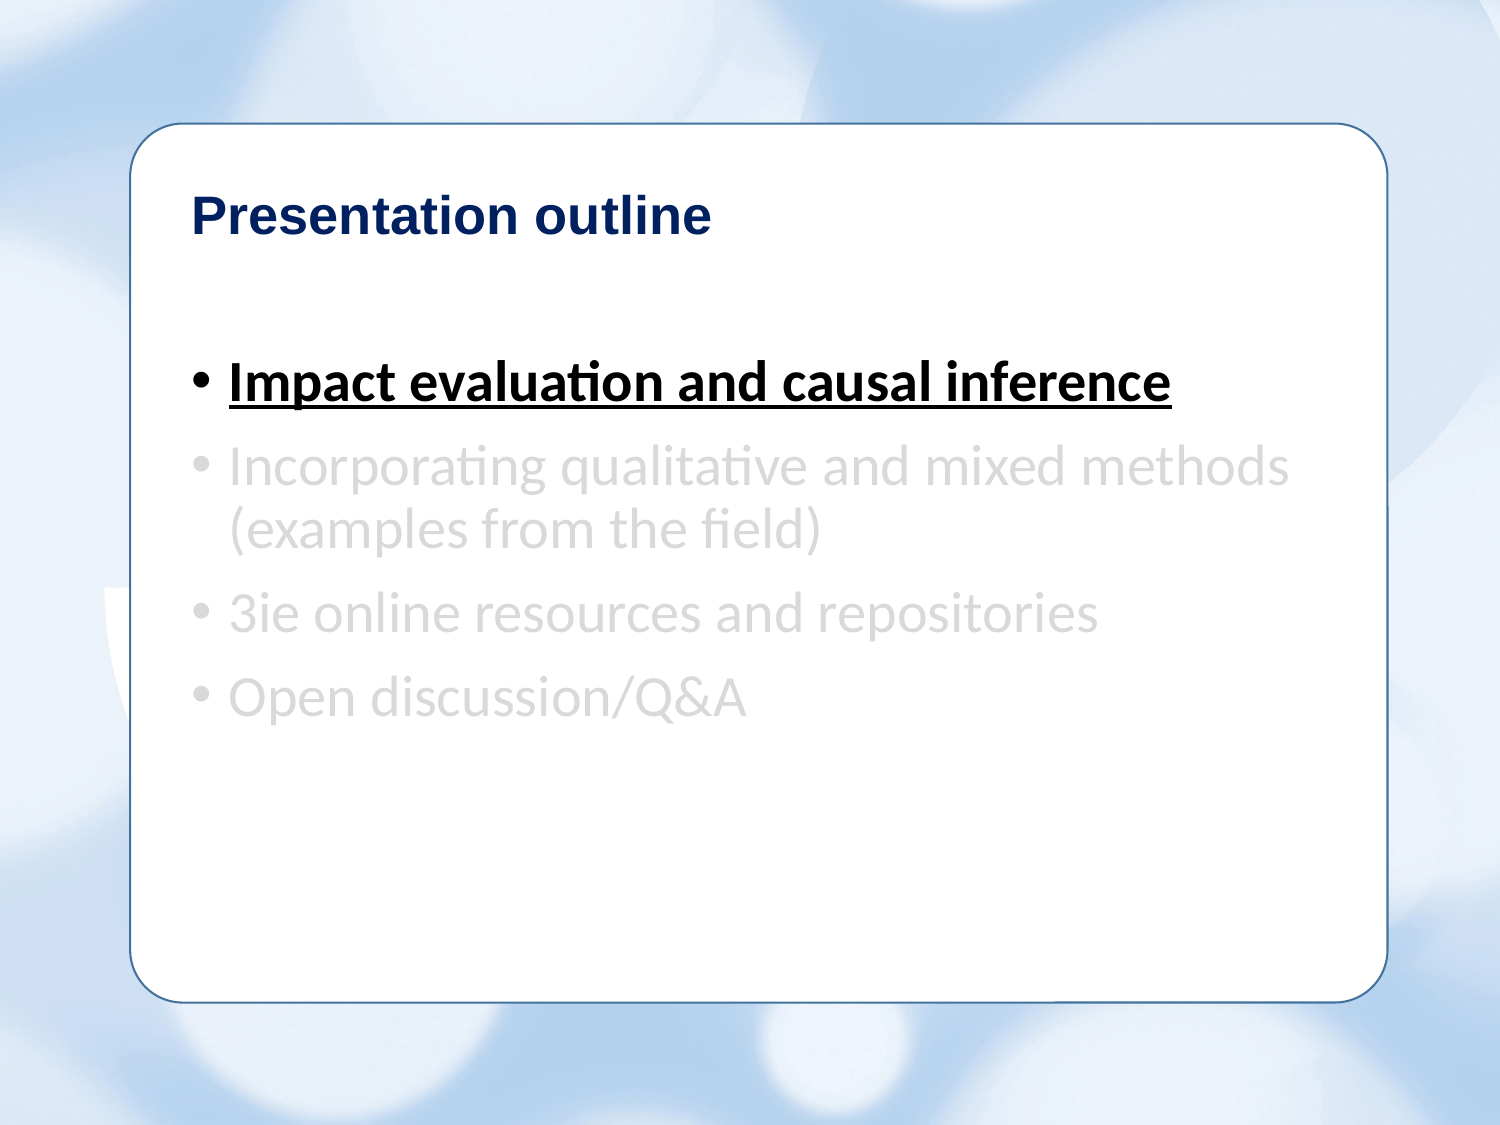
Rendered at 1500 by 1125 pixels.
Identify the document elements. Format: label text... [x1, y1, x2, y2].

text_box Presentation outline Impact evaluation and causal inference Incorporating qualitative and mixed methods (examples from the field) 3ie online resources and repositories Open discussion/Q&A [176, 180, 1342, 986]
text_box [129, 122, 1389, 1004]
picture [0, 0, 1500, 1125]
